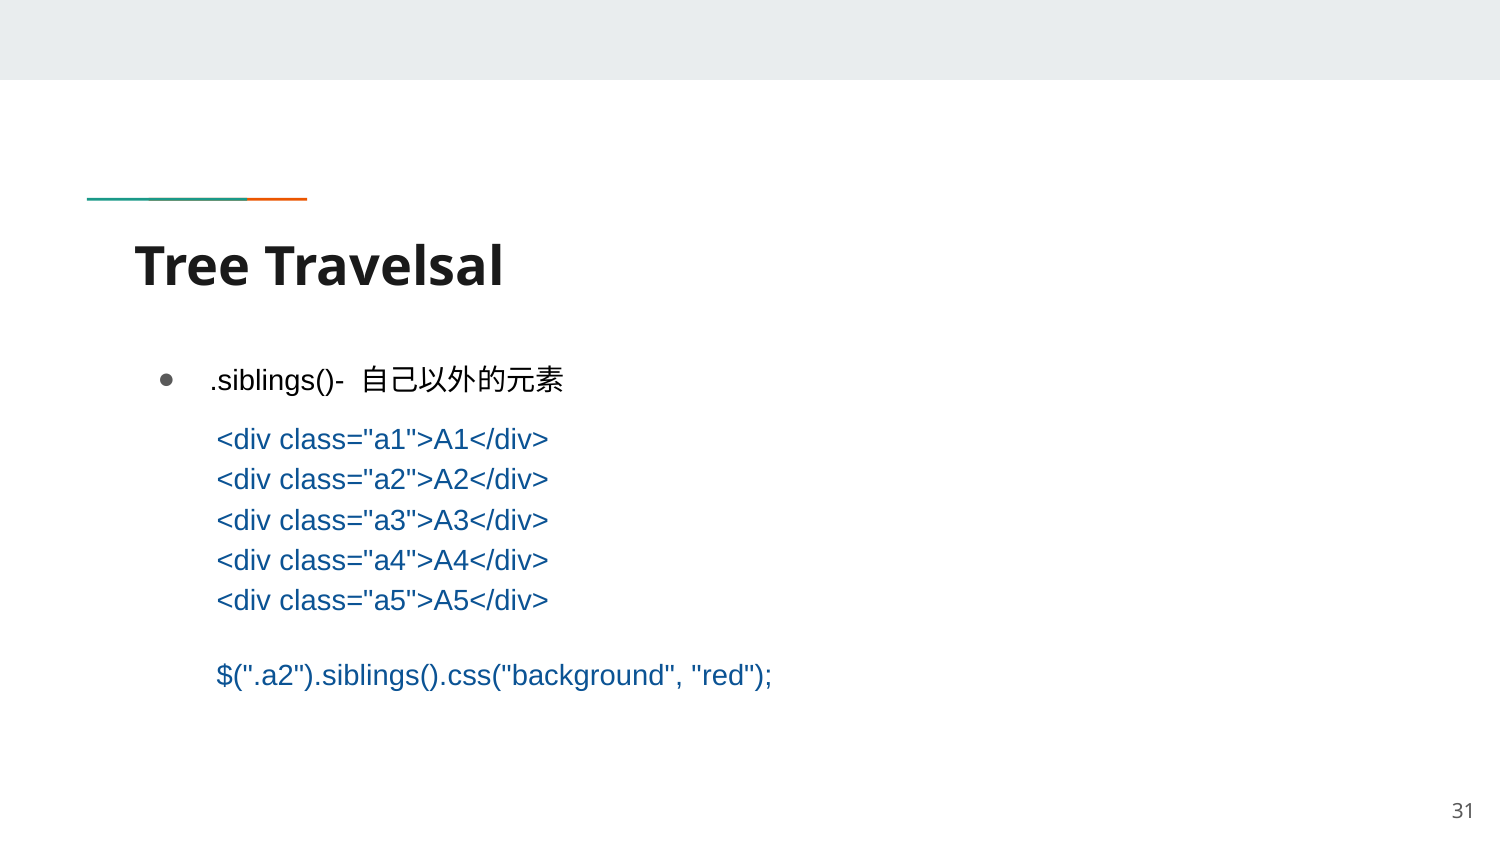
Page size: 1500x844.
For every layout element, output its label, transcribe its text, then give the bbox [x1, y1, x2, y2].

list .siblings()- 自己以外的元素 [119, 341, 1381, 712]
title Tree Travelsal [119, 216, 1381, 305]
slide_number ‹#› [1400, 779, 1491, 844]
text_box <div class="a1">A1</div> <div class="a2">A2</div> <div class="a3">A3</div> <div class="a4">A4</div> <div class="a5">A5</div> $(".a2").siblings().css("background", "red"); [201, 400, 1258, 795]
